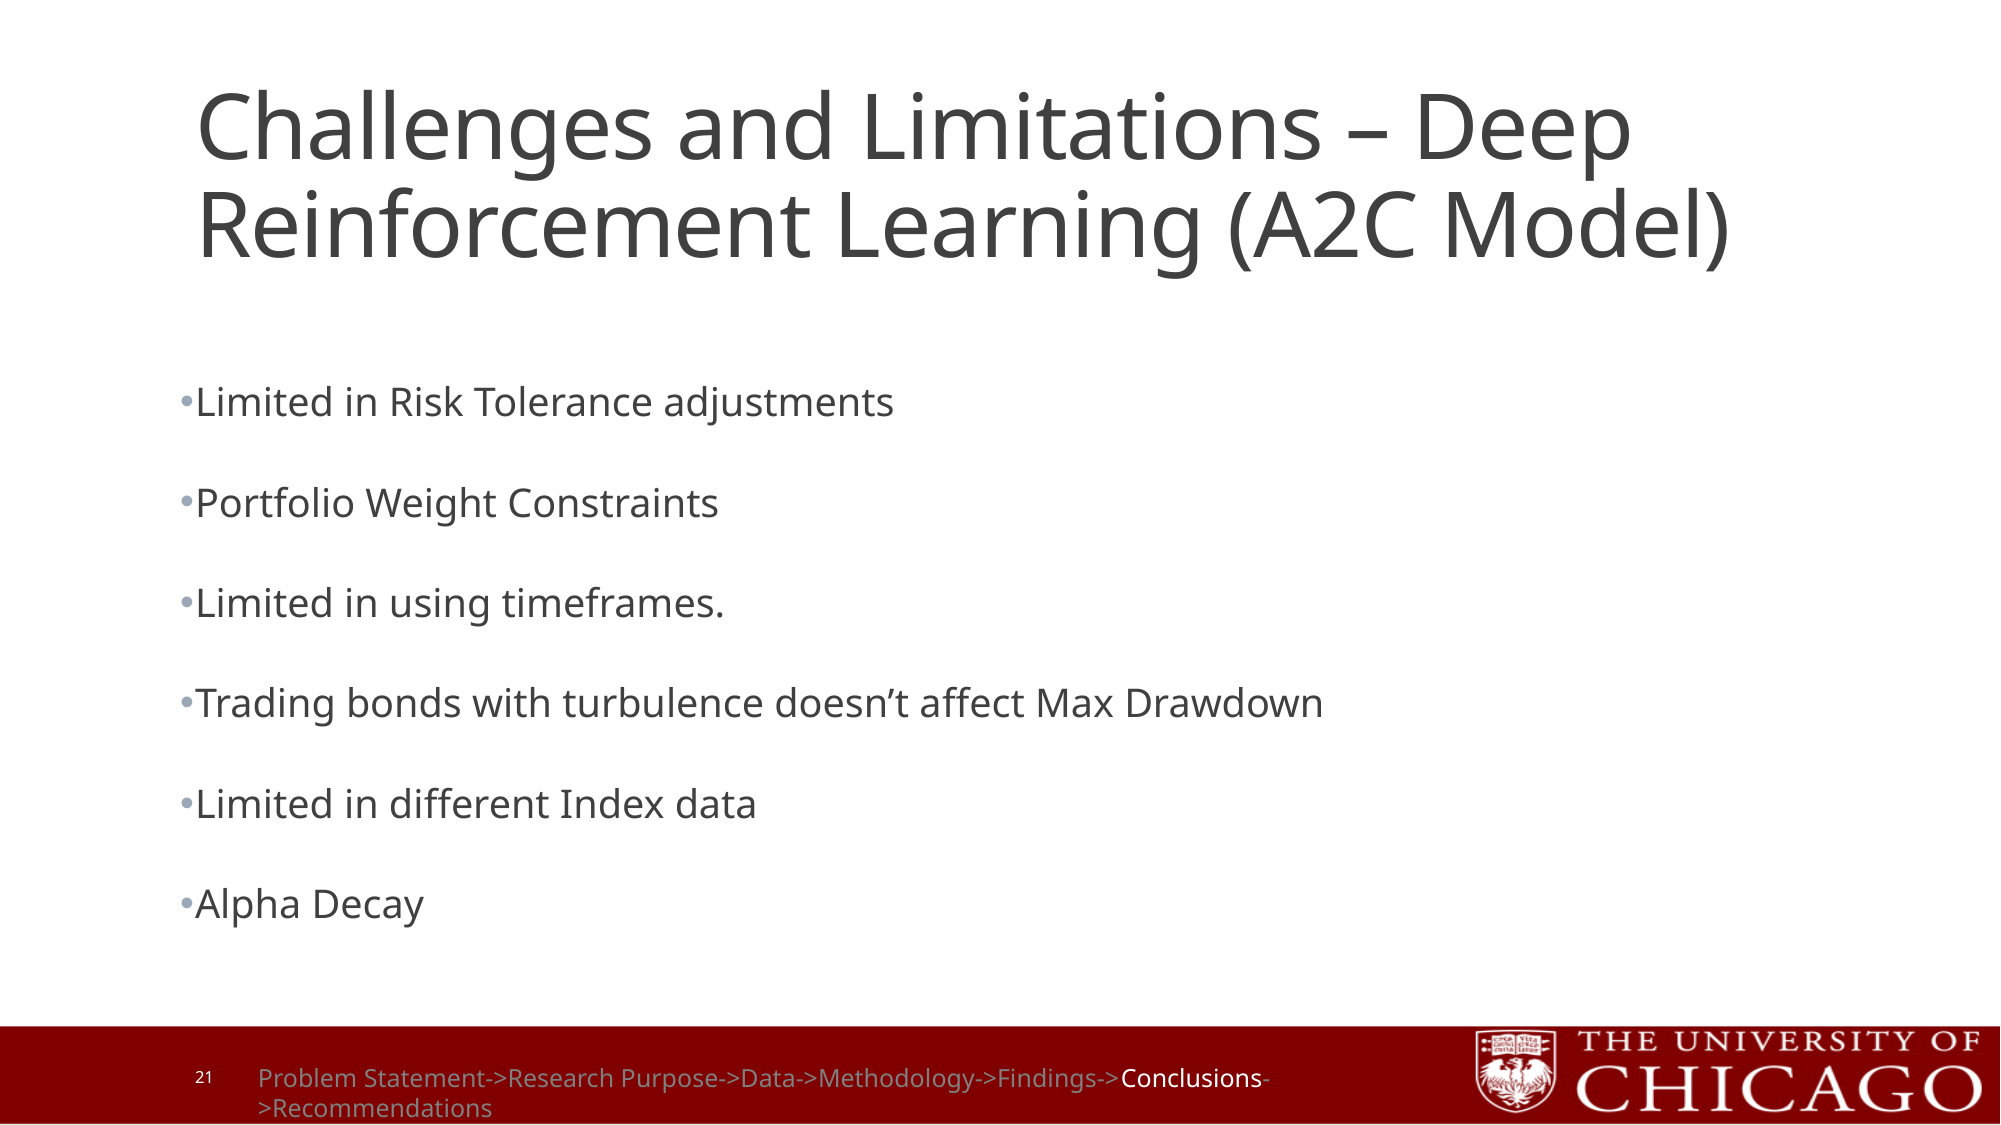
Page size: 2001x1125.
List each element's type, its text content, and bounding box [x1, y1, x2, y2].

slide_number 21 [180, 1048, 308, 1108]
title Challenges and Limitations – Deep Reinforcement Learning (A2C Model) [180, 47, 1830, 285]
text_box Problem Statement->Research Purpose->Data->Methodology->Findings->Conclusions->Recommendations​ [243, 1055, 1475, 1125]
list Limited in Risk Tolerance adjustments Portfolio Weight Constraints Limited in using timeframes. Trading bonds with turbulence doesn’t affect Max Drawdown Limited in different Index data Alpha Decay [180, 345, 1830, 963]
picture [0, 1023, 2000, 1125]
